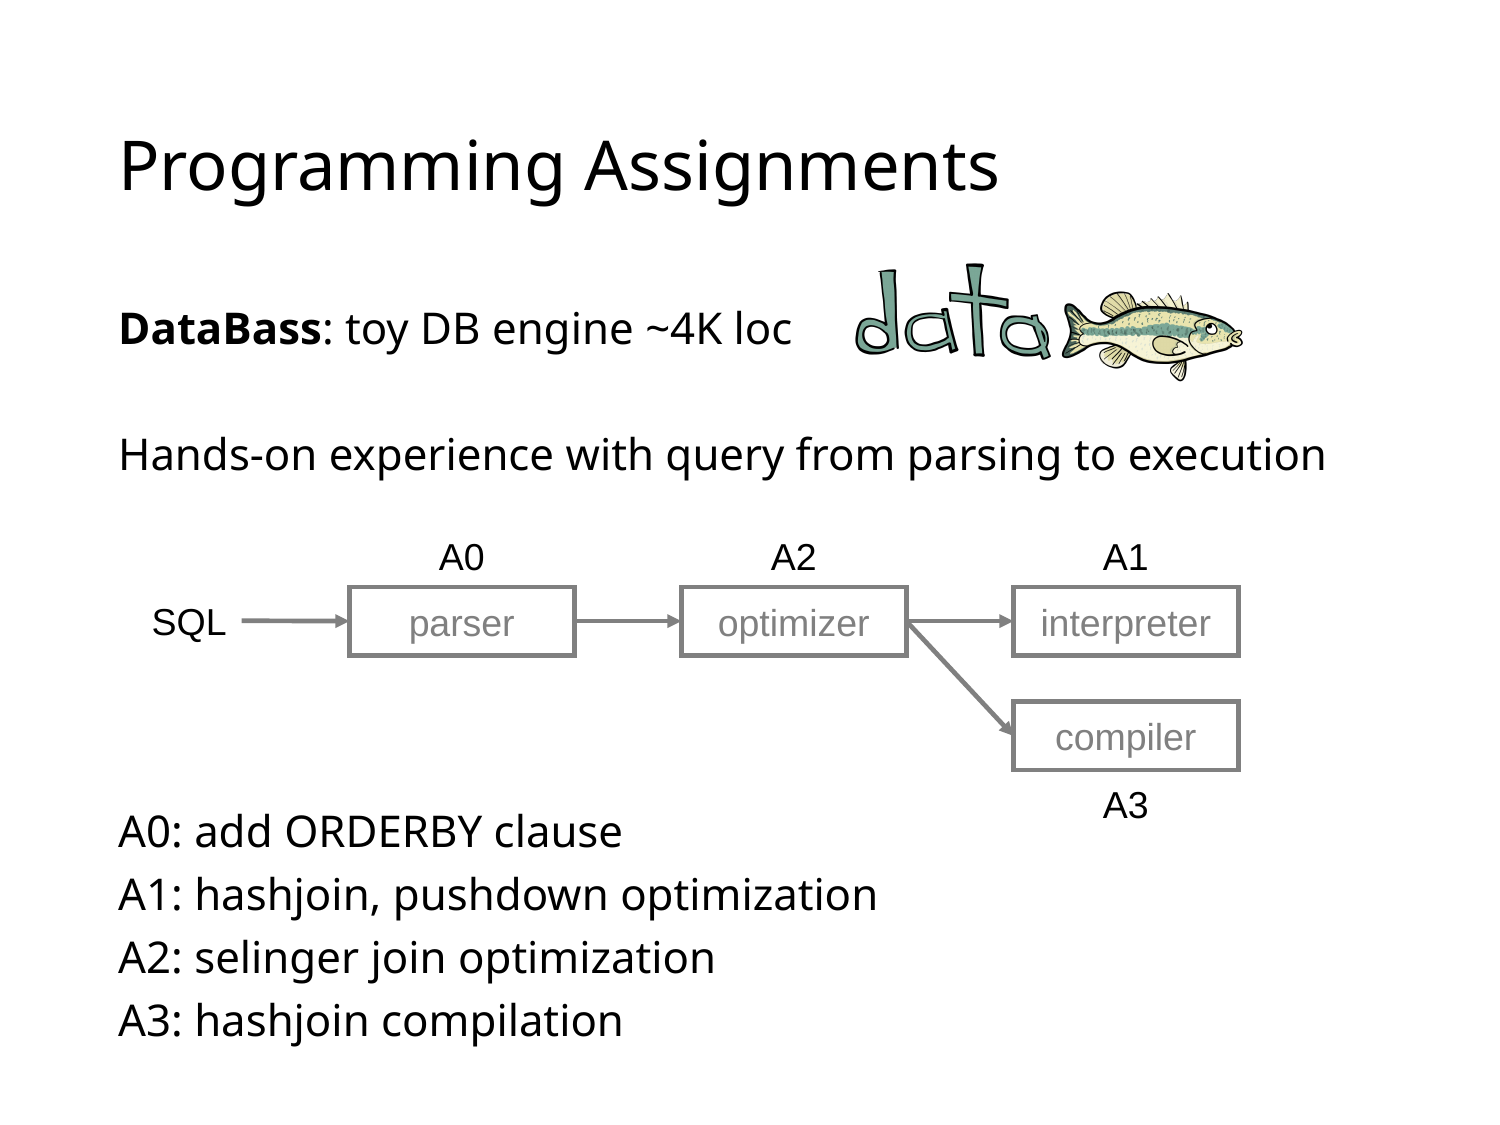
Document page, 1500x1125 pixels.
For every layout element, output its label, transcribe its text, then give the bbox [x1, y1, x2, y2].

title Programming Assignments [103, 59, 1397, 278]
list DataBass: toy DB engine ~4K loc Hands-on experience with query from parsing to execution A0: add ORDERBY clause A1: hashjoin, pushdown optimization A2: selinger join optimization A3: hashjoin compilation [103, 299, 1397, 1066]
text_box A1 [1088, 525, 1164, 585]
text_box A0 [424, 525, 500, 585]
text_box A2 [756, 525, 832, 585]
text_box A3 [1088, 774, 1164, 834]
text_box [136, 586, 1239, 771]
picture [845, 259, 1252, 388]
